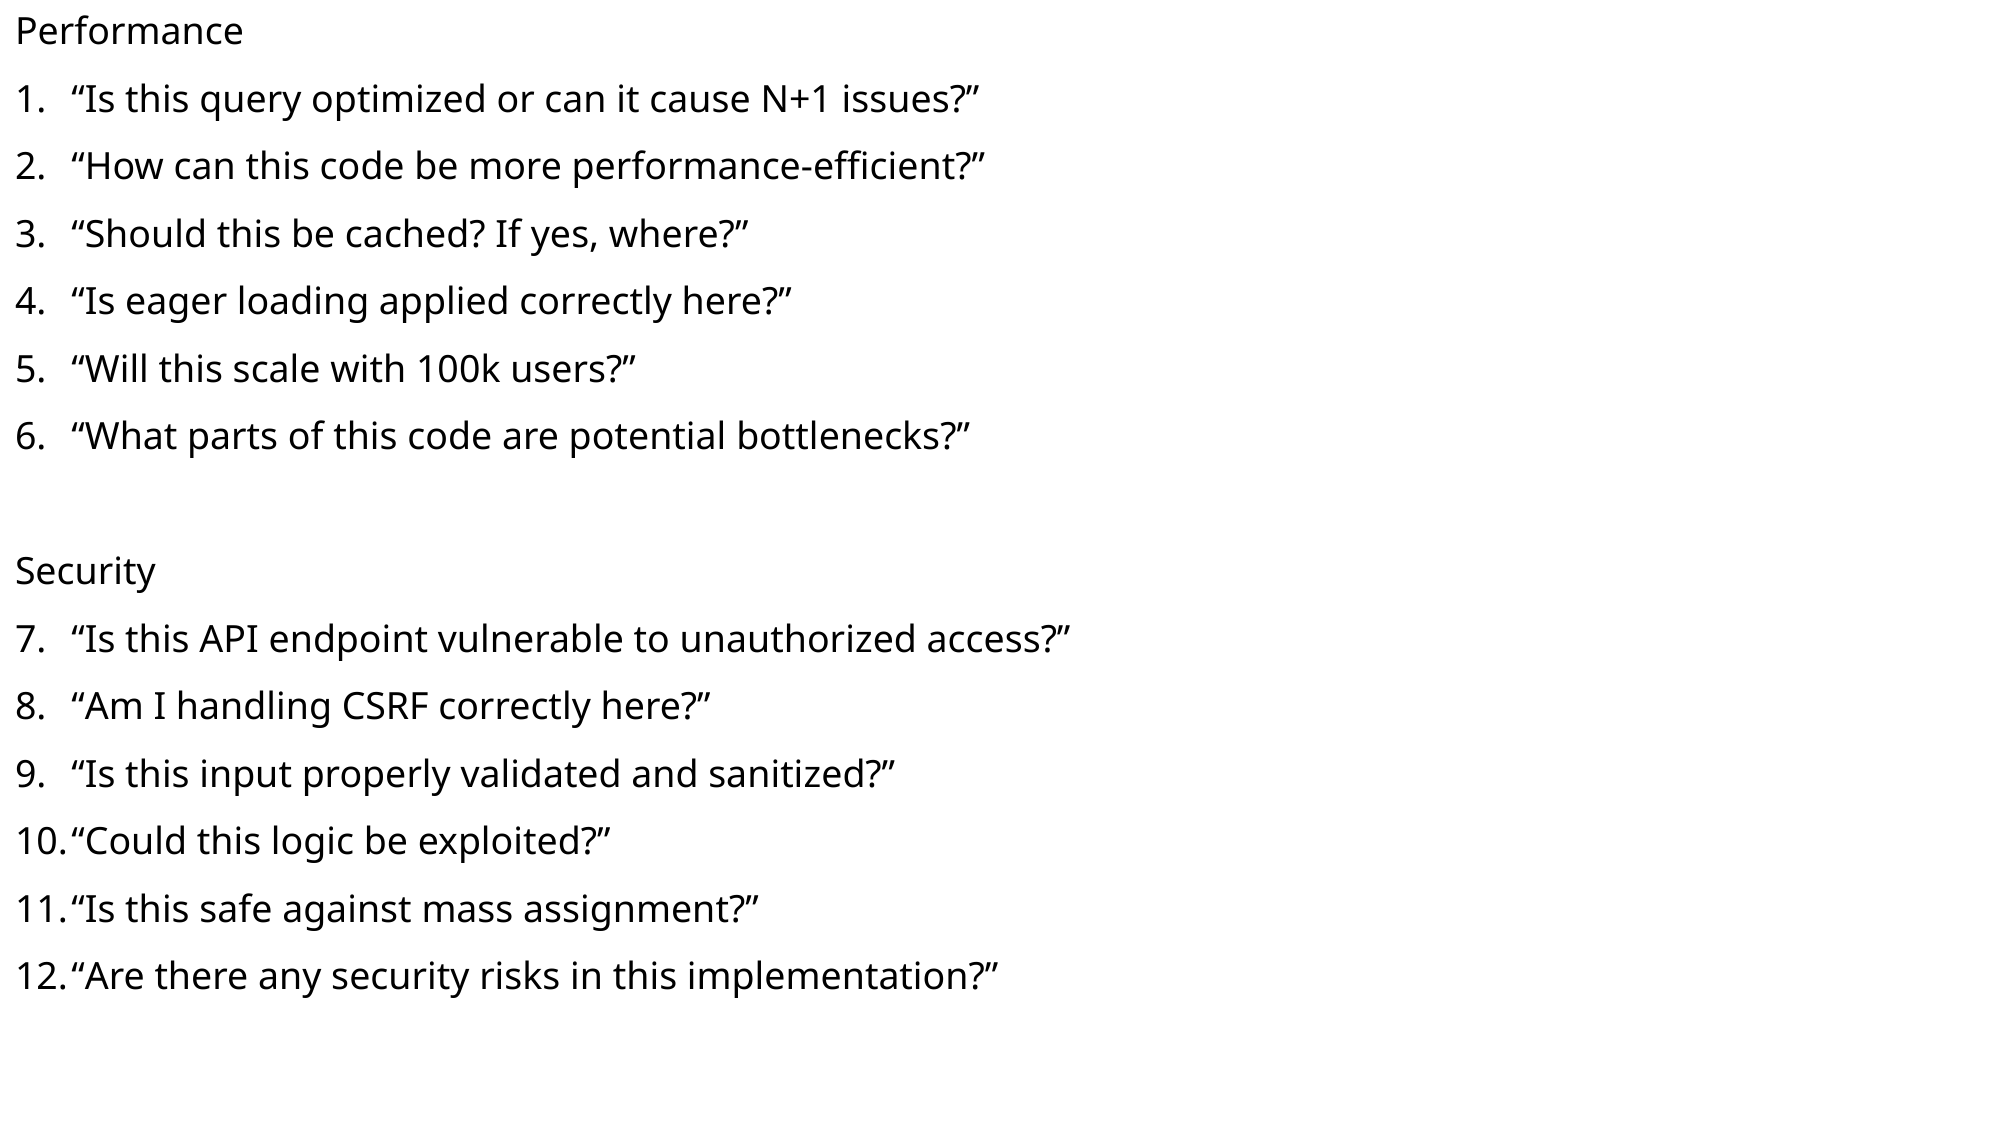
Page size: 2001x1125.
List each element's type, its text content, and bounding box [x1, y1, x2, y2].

text_box Performance “Is this query optimized or can it cause N+1 issues?” “How can this code be more performance-efficient?” “Should this be cached? If yes, where?” “Is eager loading applied correctly here?” “Will this scale with 100k users?” “What parts of this code are potential bottlenecks?” Security “Is this API endpoint vulnerable to unauthorized access?” “Am I handling CSRF correctly here?” “Is this input properly validated and sanitized?” “Could this logic be exploited?” “Is this safe against mass assignment?” “Are there any security risks in this implementation?” [0, 0, 2000, 1050]
